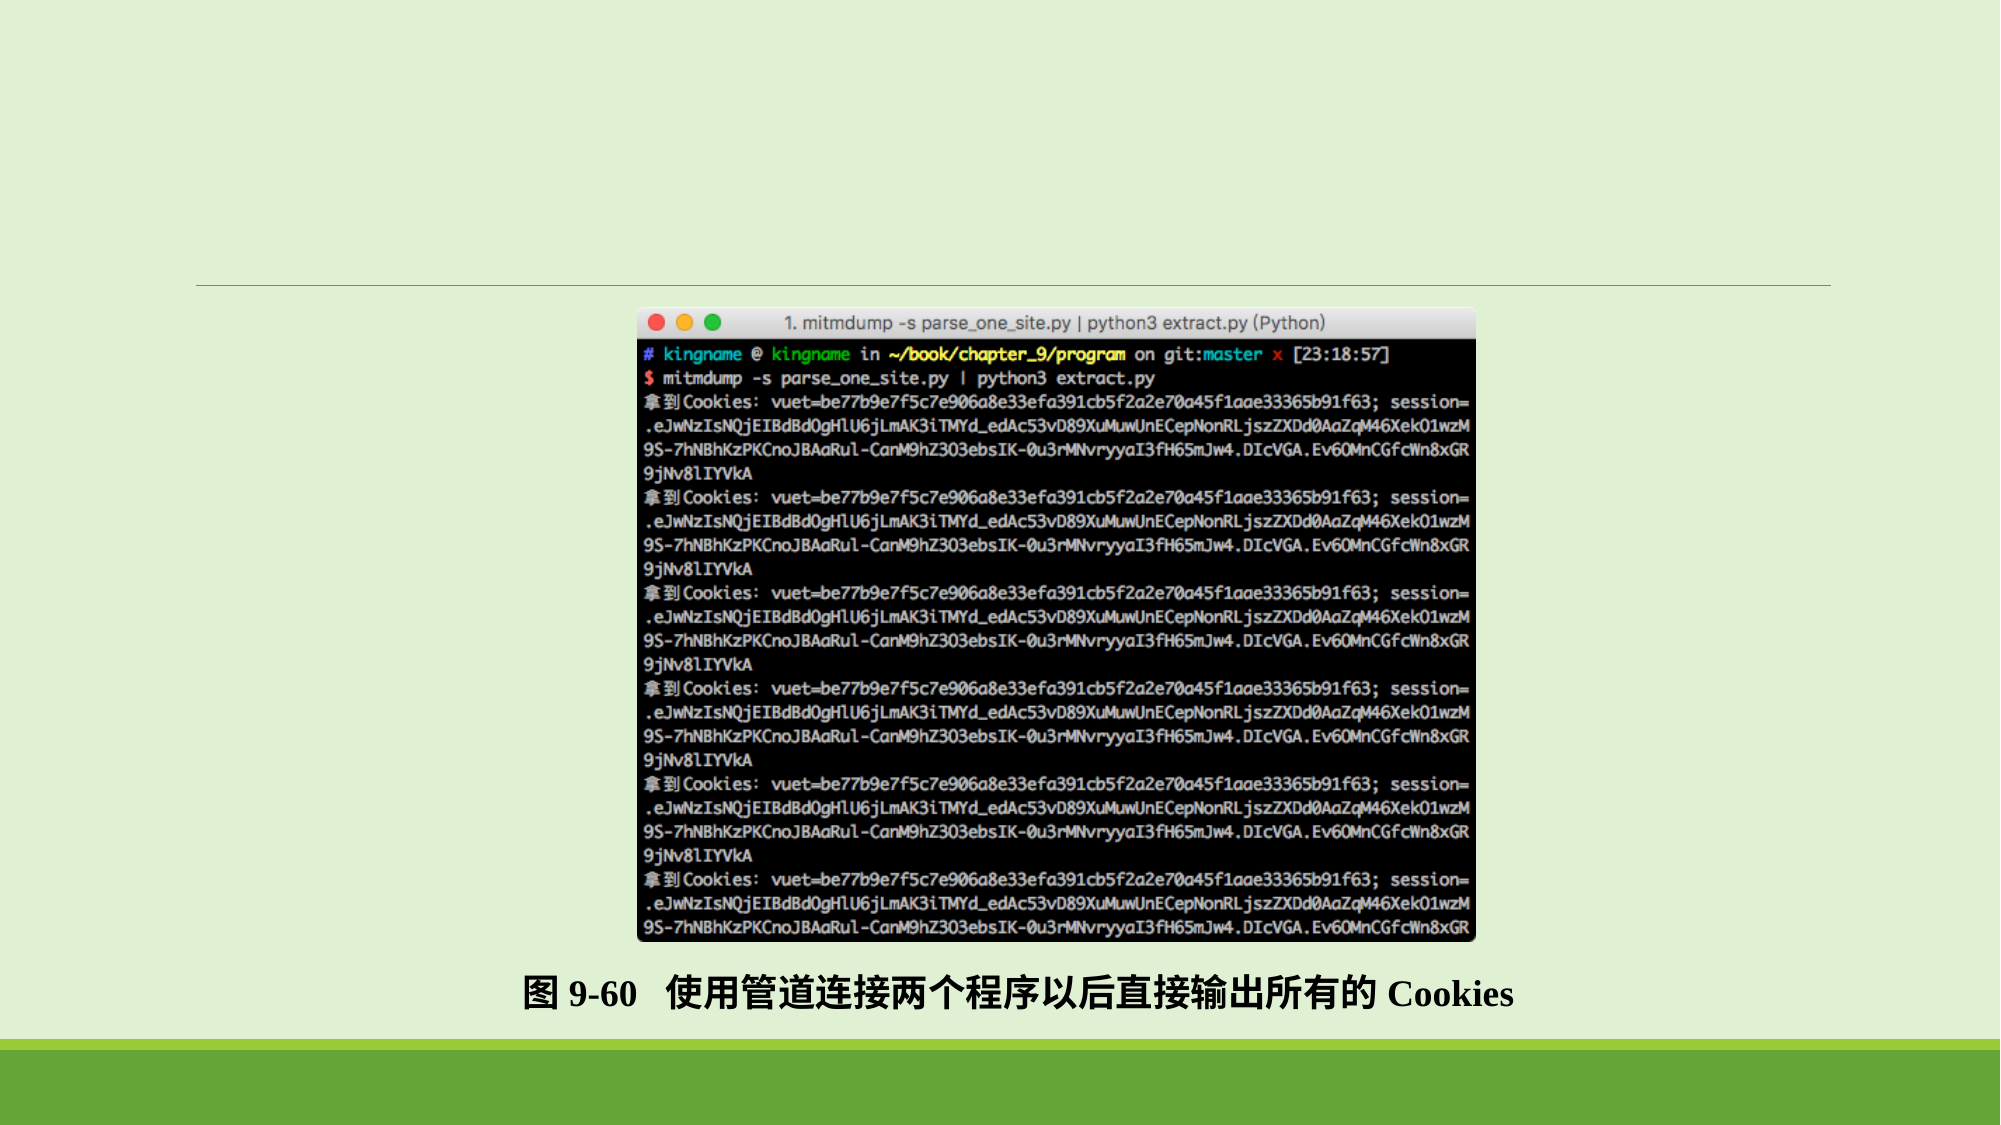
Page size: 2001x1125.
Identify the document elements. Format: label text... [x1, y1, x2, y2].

picture [636, 307, 1477, 943]
text_box 图9-60 使用管道连接两个程序以后直接输出所有的Cookies [507, 962, 1529, 1022]
